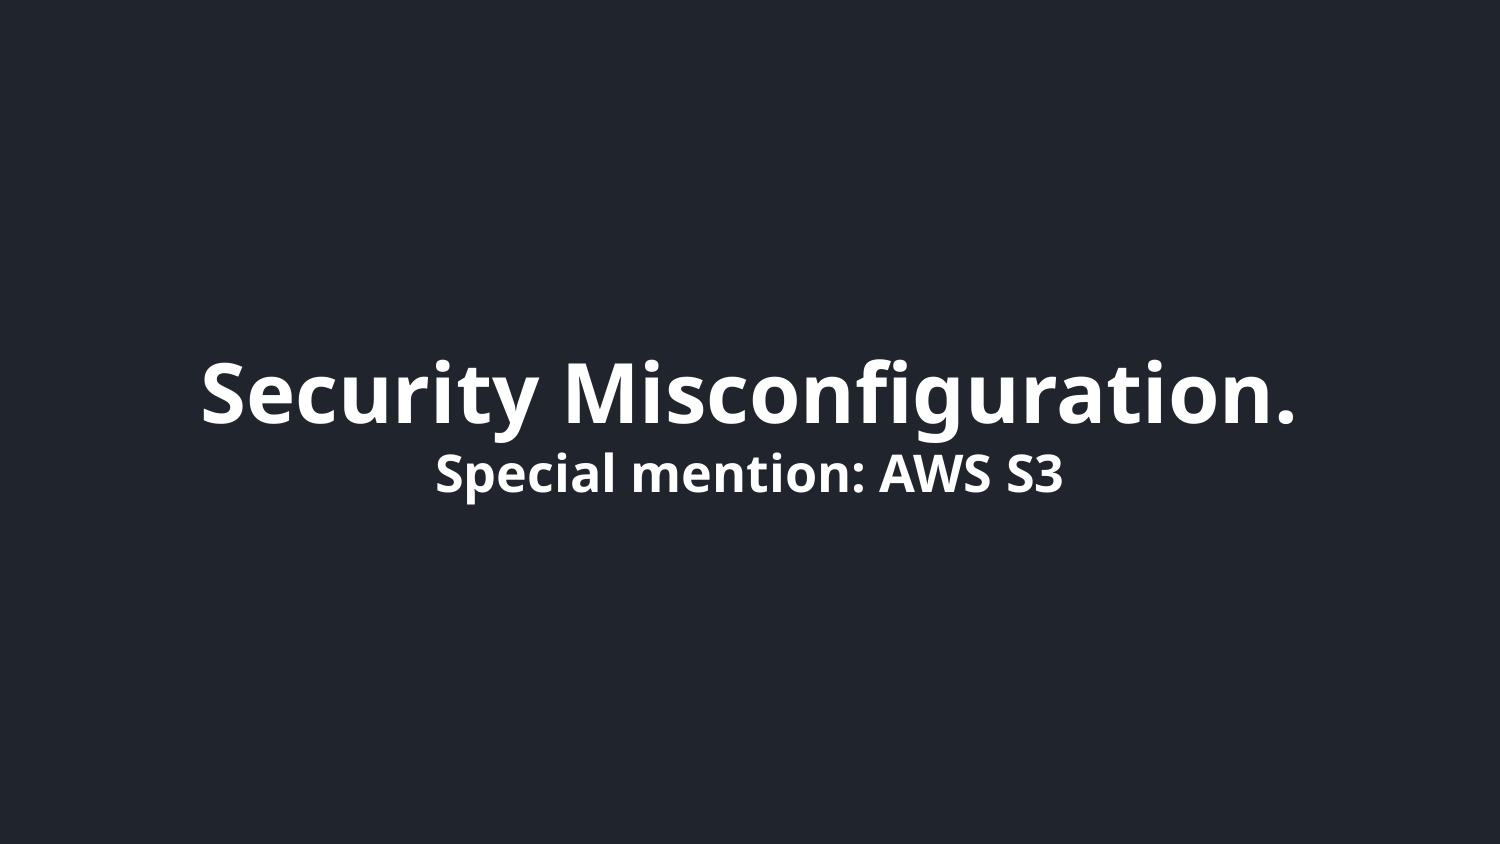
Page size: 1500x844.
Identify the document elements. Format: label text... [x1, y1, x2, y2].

title Security Misconfiguration. Special mention: AWS S3 [85, 135, 1415, 708]
